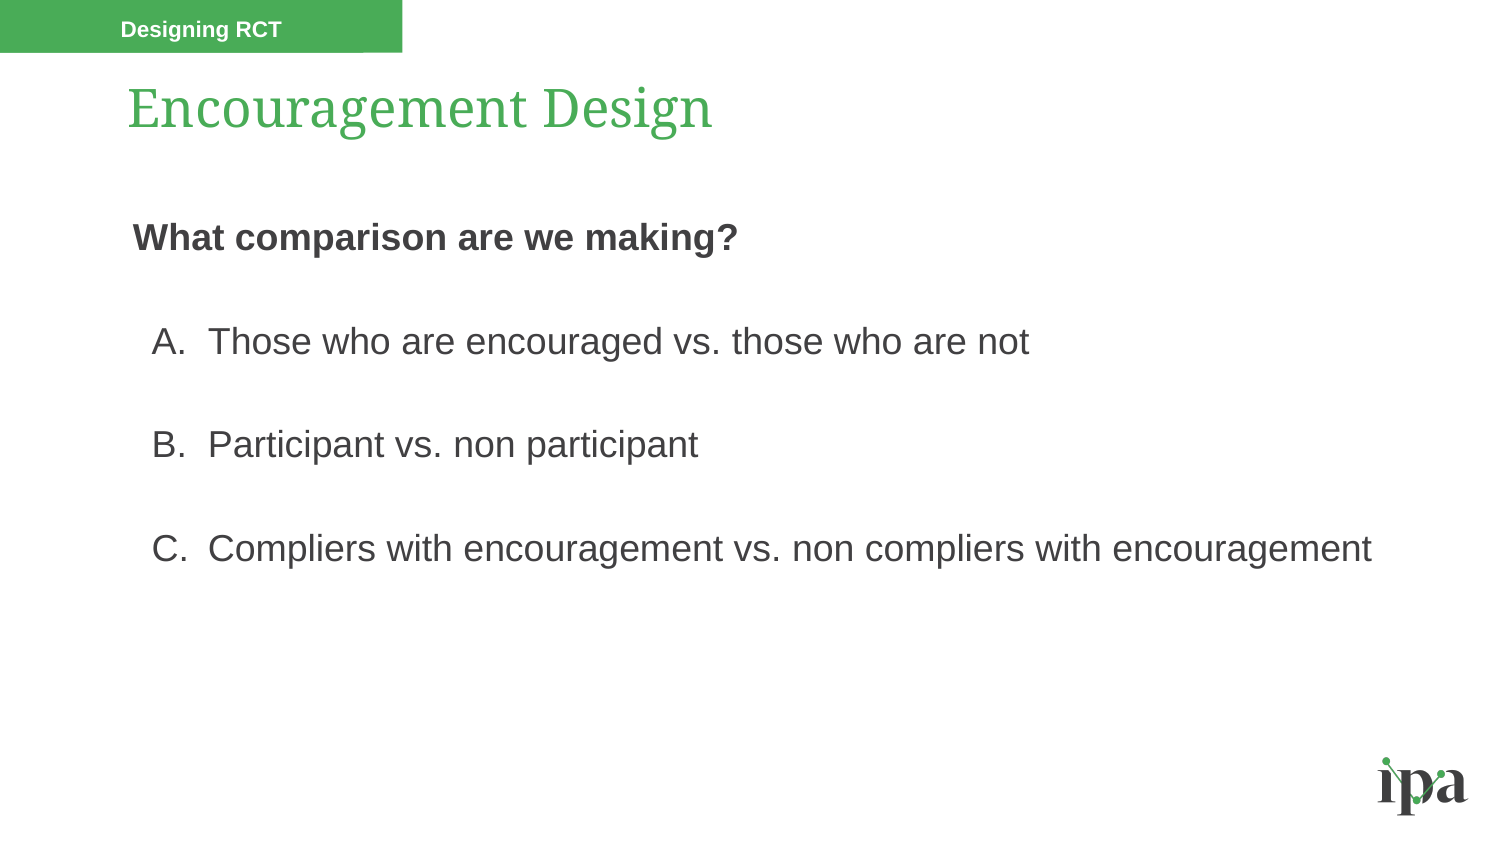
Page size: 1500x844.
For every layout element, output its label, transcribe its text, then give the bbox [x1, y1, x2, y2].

title Encouragement Design [112, 59, 1407, 154]
text_box Designing RCT [0, 0, 403, 53]
list What comparison are we making? Those who are encouraged vs. those who are not Participant vs. non participant Compliers with encouragement vs. non compliers with encouragement [117, 191, 1412, 675]
picture [1371, 752, 1473, 820]
